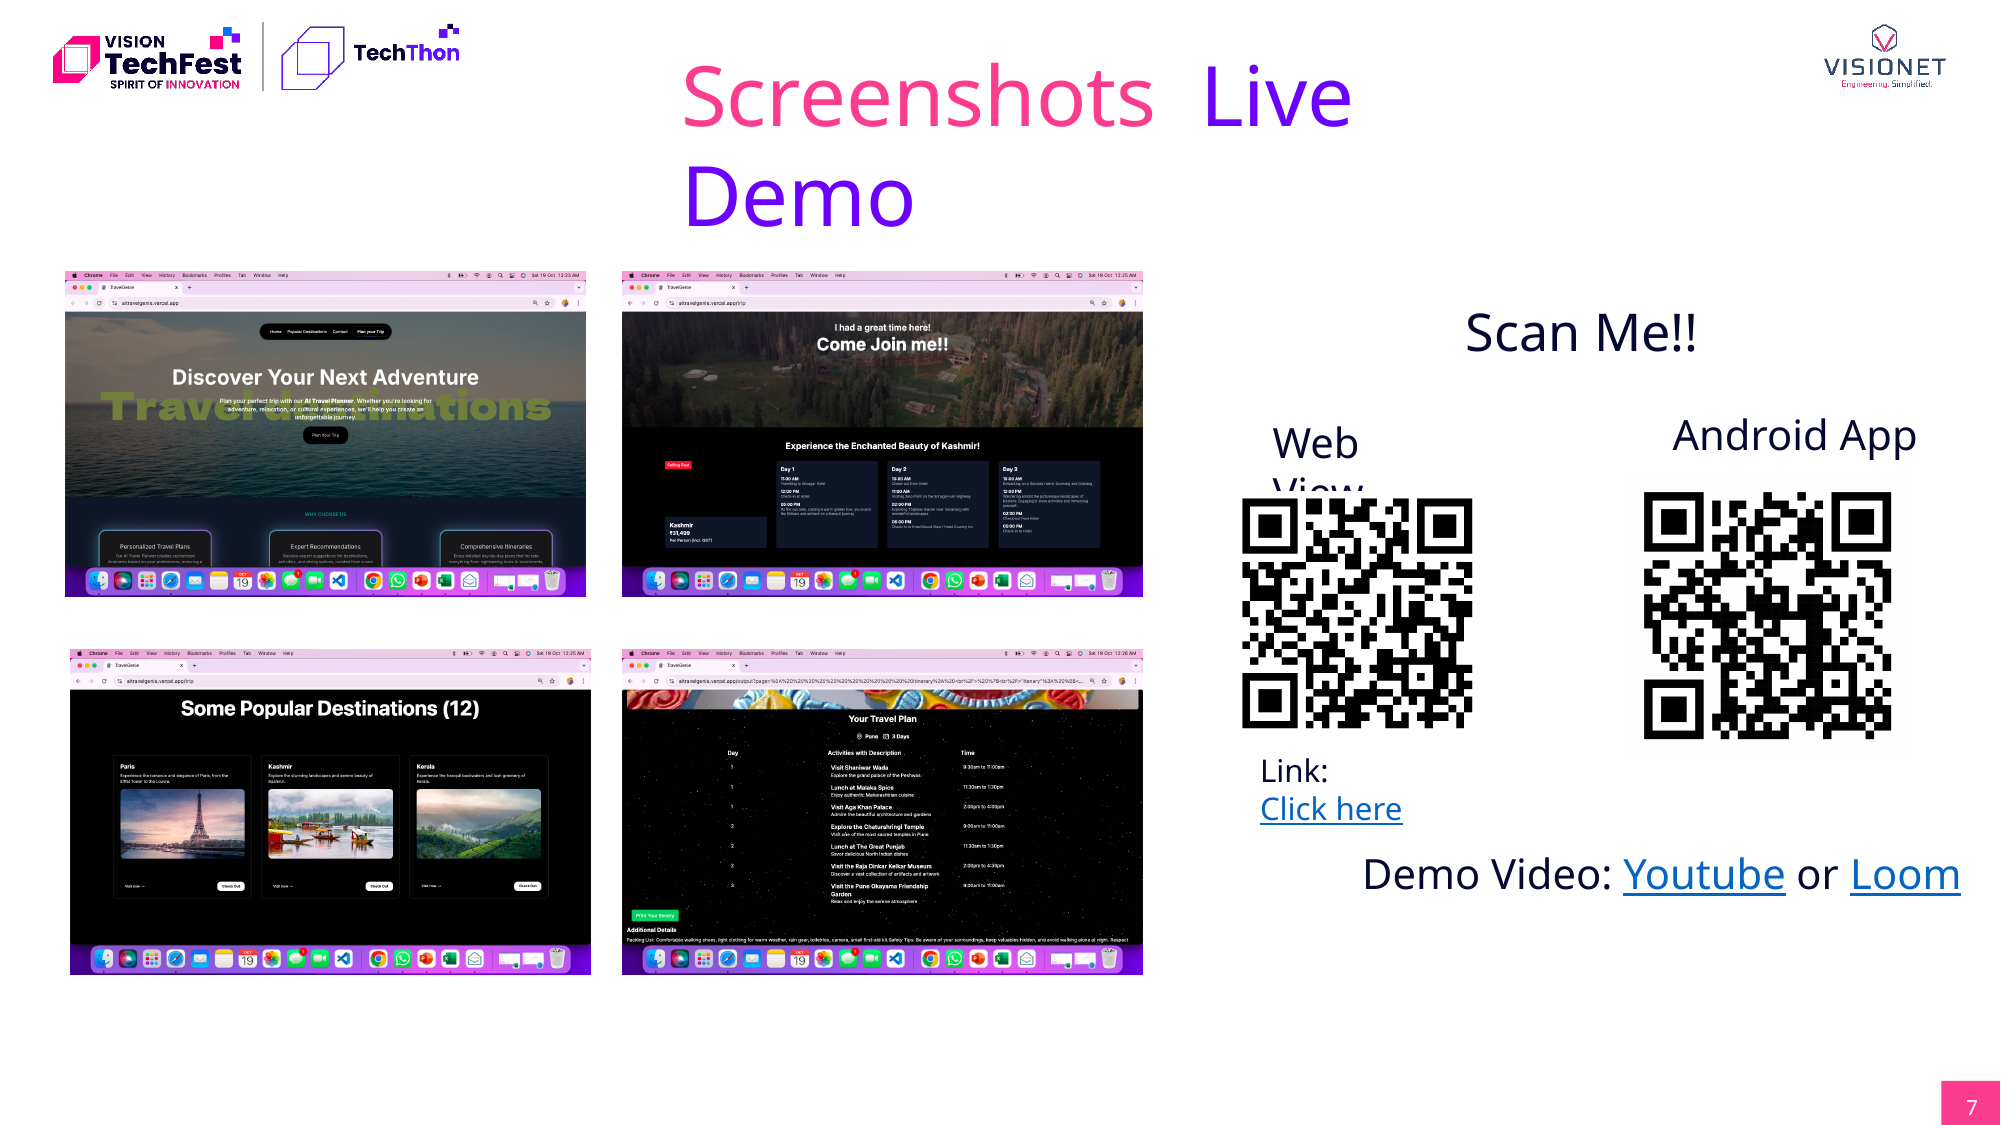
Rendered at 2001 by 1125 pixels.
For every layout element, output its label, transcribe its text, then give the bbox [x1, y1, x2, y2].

picture [279, 22, 461, 91]
text_box Screenshots Live Demo [666, 28, 1473, 259]
picture [50, 22, 243, 91]
text_box Demo Video: Youtube or Loom [1347, 833, 2000, 920]
picture [1822, 22, 1947, 90]
picture [622, 271, 1143, 598]
text_box Web View [1257, 402, 1452, 489]
text_box Link: Click here [1245, 744, 1473, 847]
text_box Scan Me!! [1450, 284, 1734, 377]
text_box [101, 413, 989, 813]
picture [69, 649, 591, 976]
picture [1234, 491, 1480, 737]
text_box Android App [1657, 394, 1941, 475]
picture [622, 649, 1143, 976]
picture [65, 271, 586, 598]
picture [1626, 474, 1910, 758]
